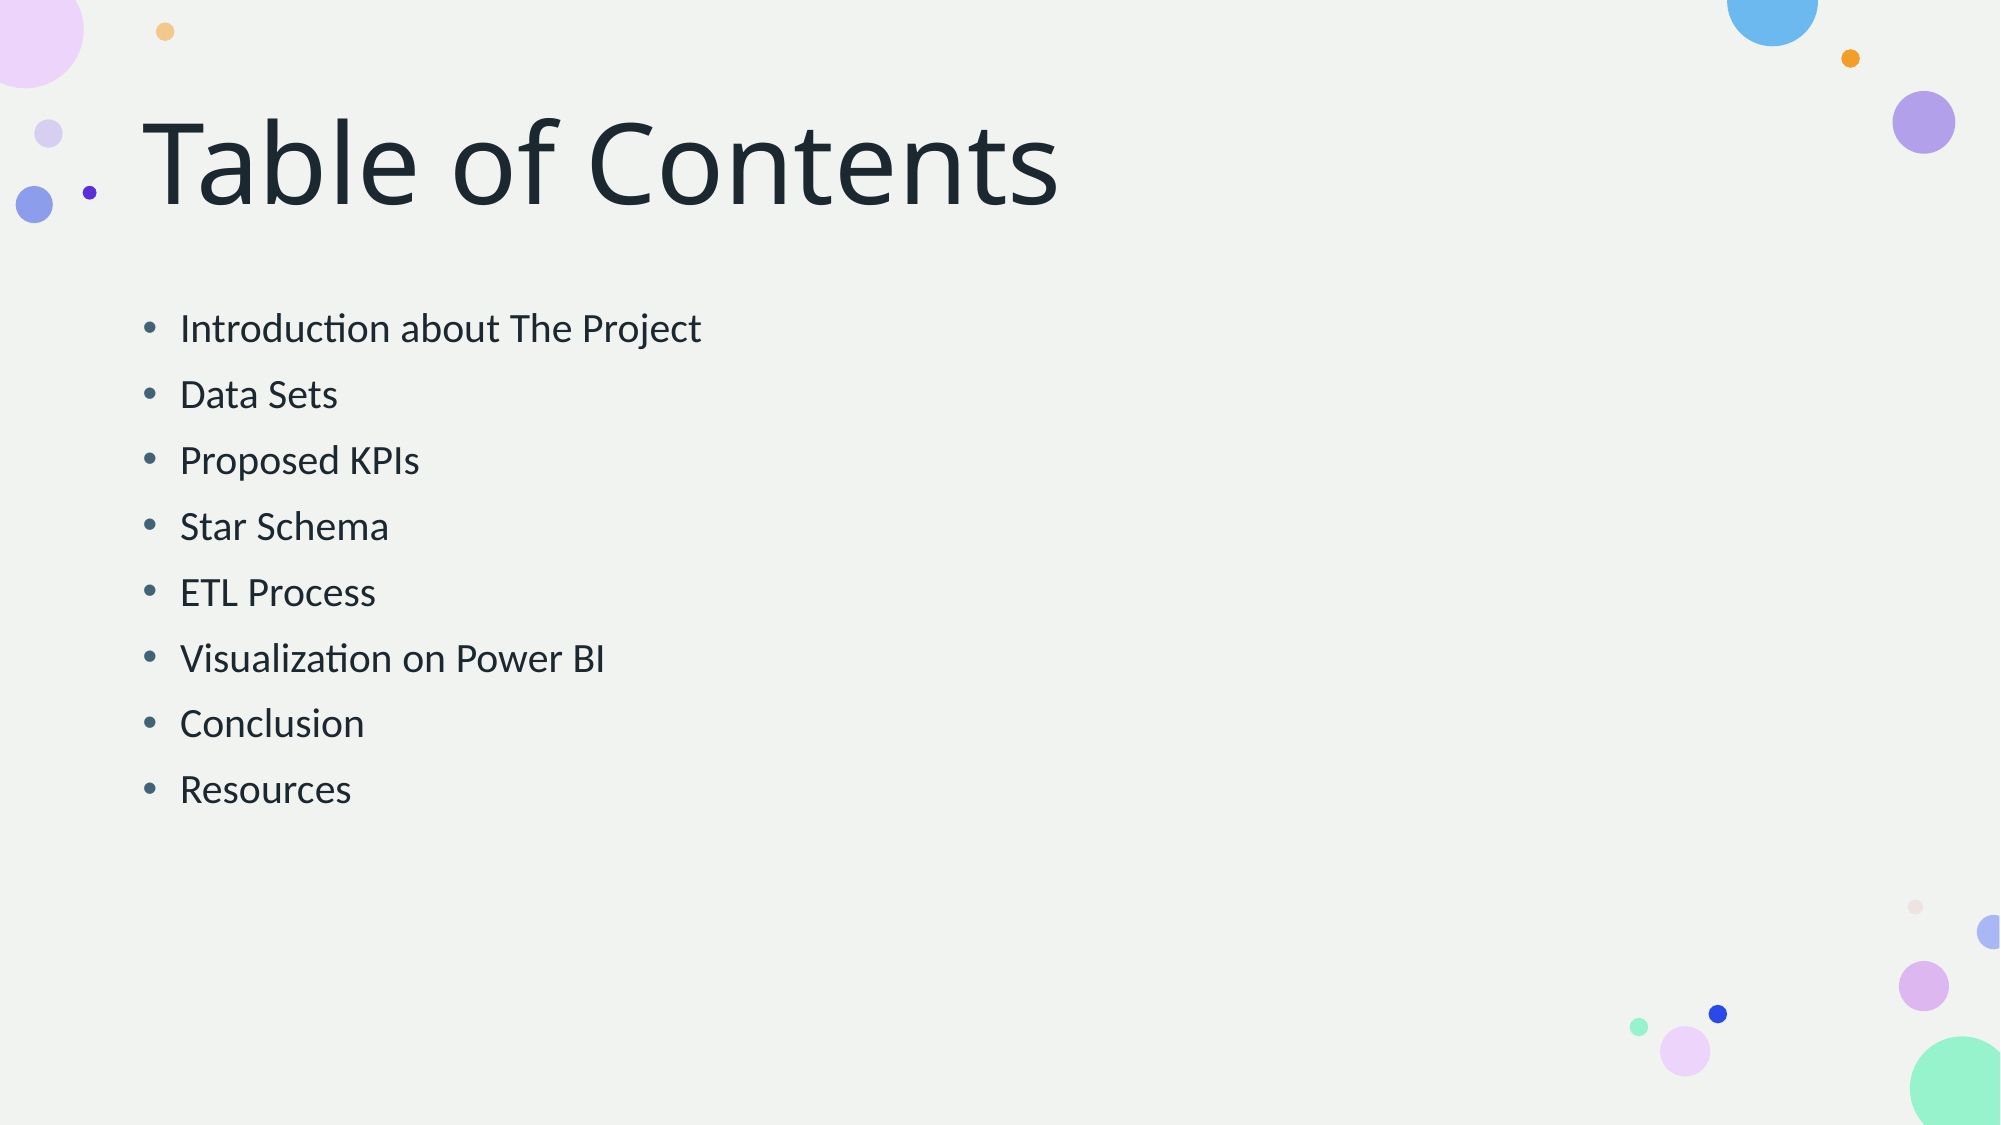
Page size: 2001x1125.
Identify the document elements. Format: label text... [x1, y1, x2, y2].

title Table of Contents [127, 59, 1877, 278]
list Introduction about The Project Data Sets Proposed KPIs Star Schema ETL Process Visualization on Power BI Conclusion Resources [127, 299, 1877, 1014]
